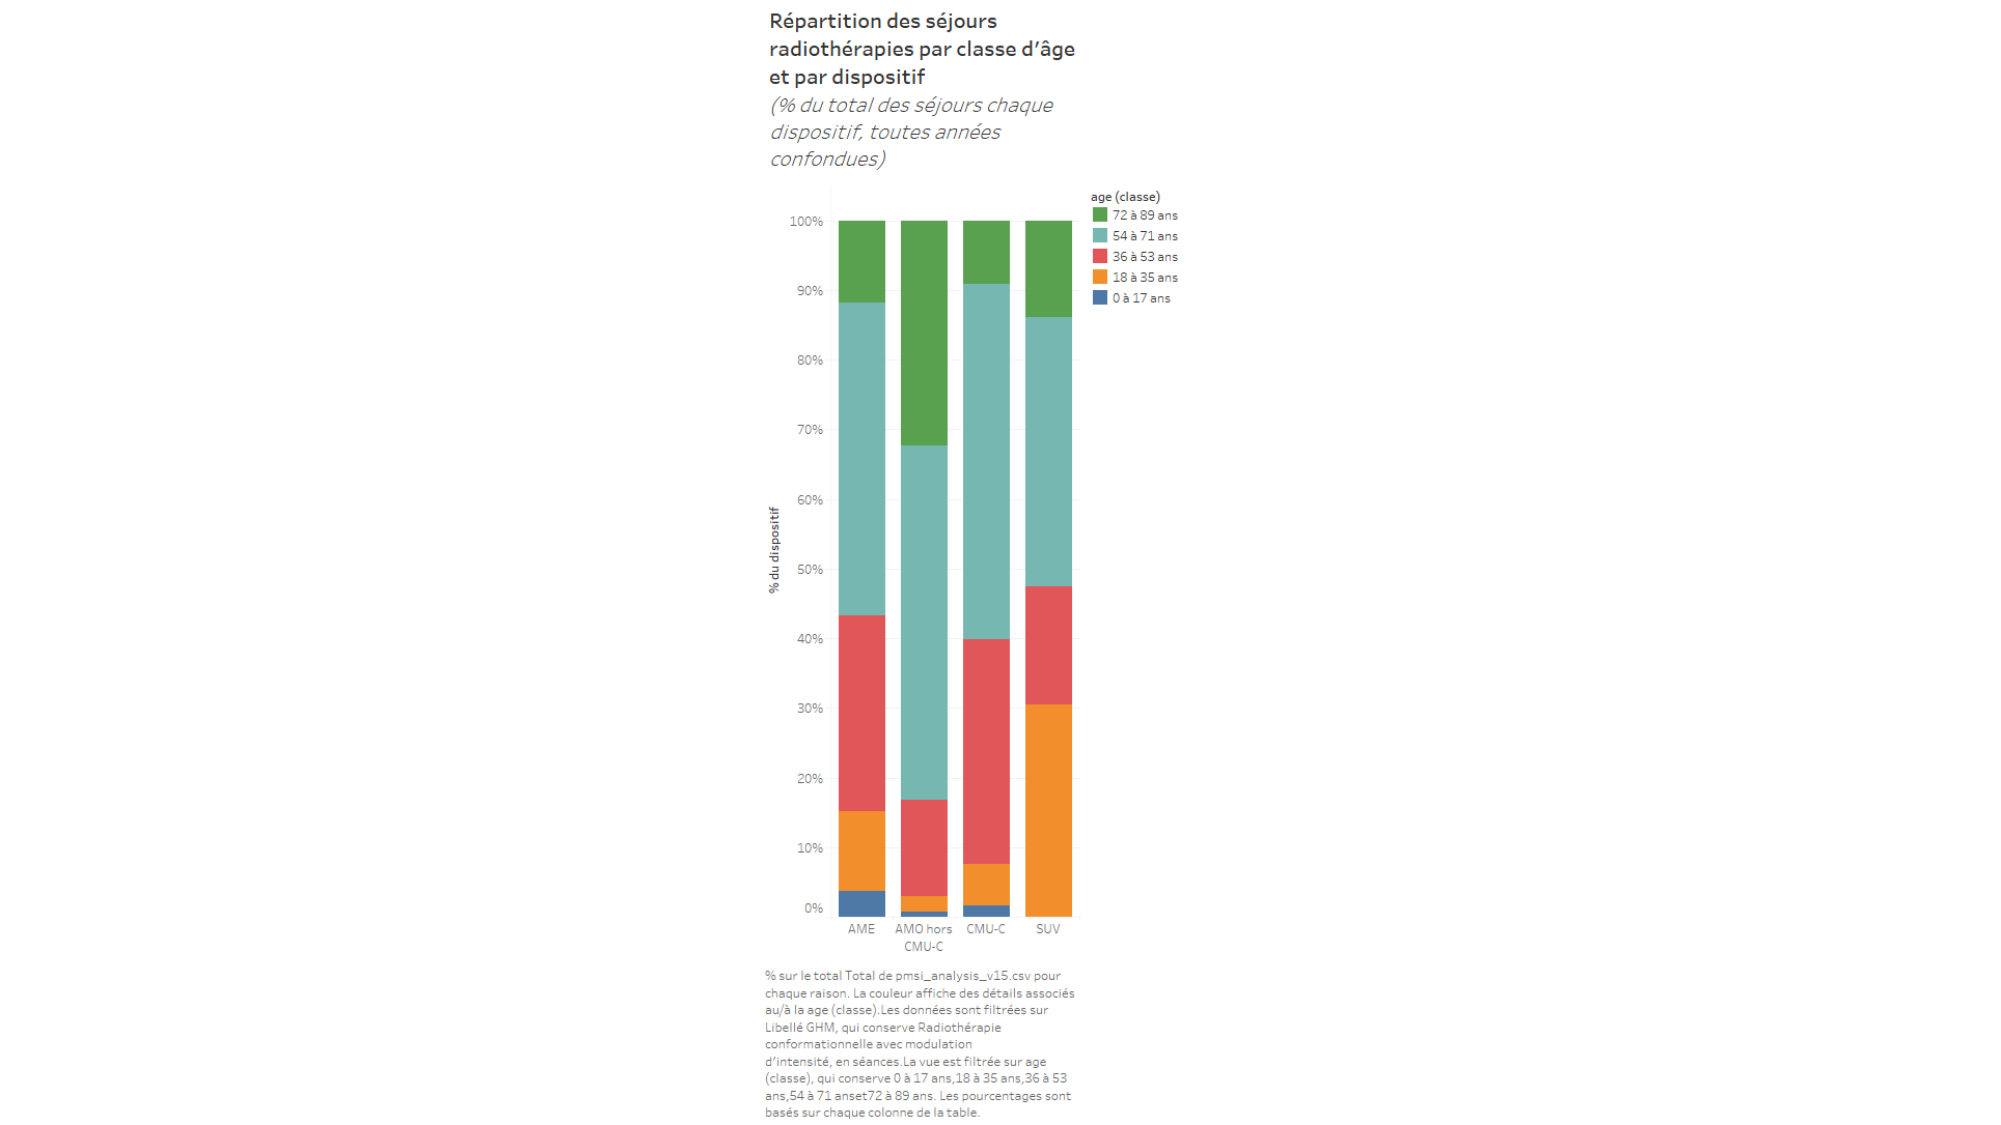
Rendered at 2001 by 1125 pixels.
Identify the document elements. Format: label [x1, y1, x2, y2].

picture [765, 0, 1235, 1125]
